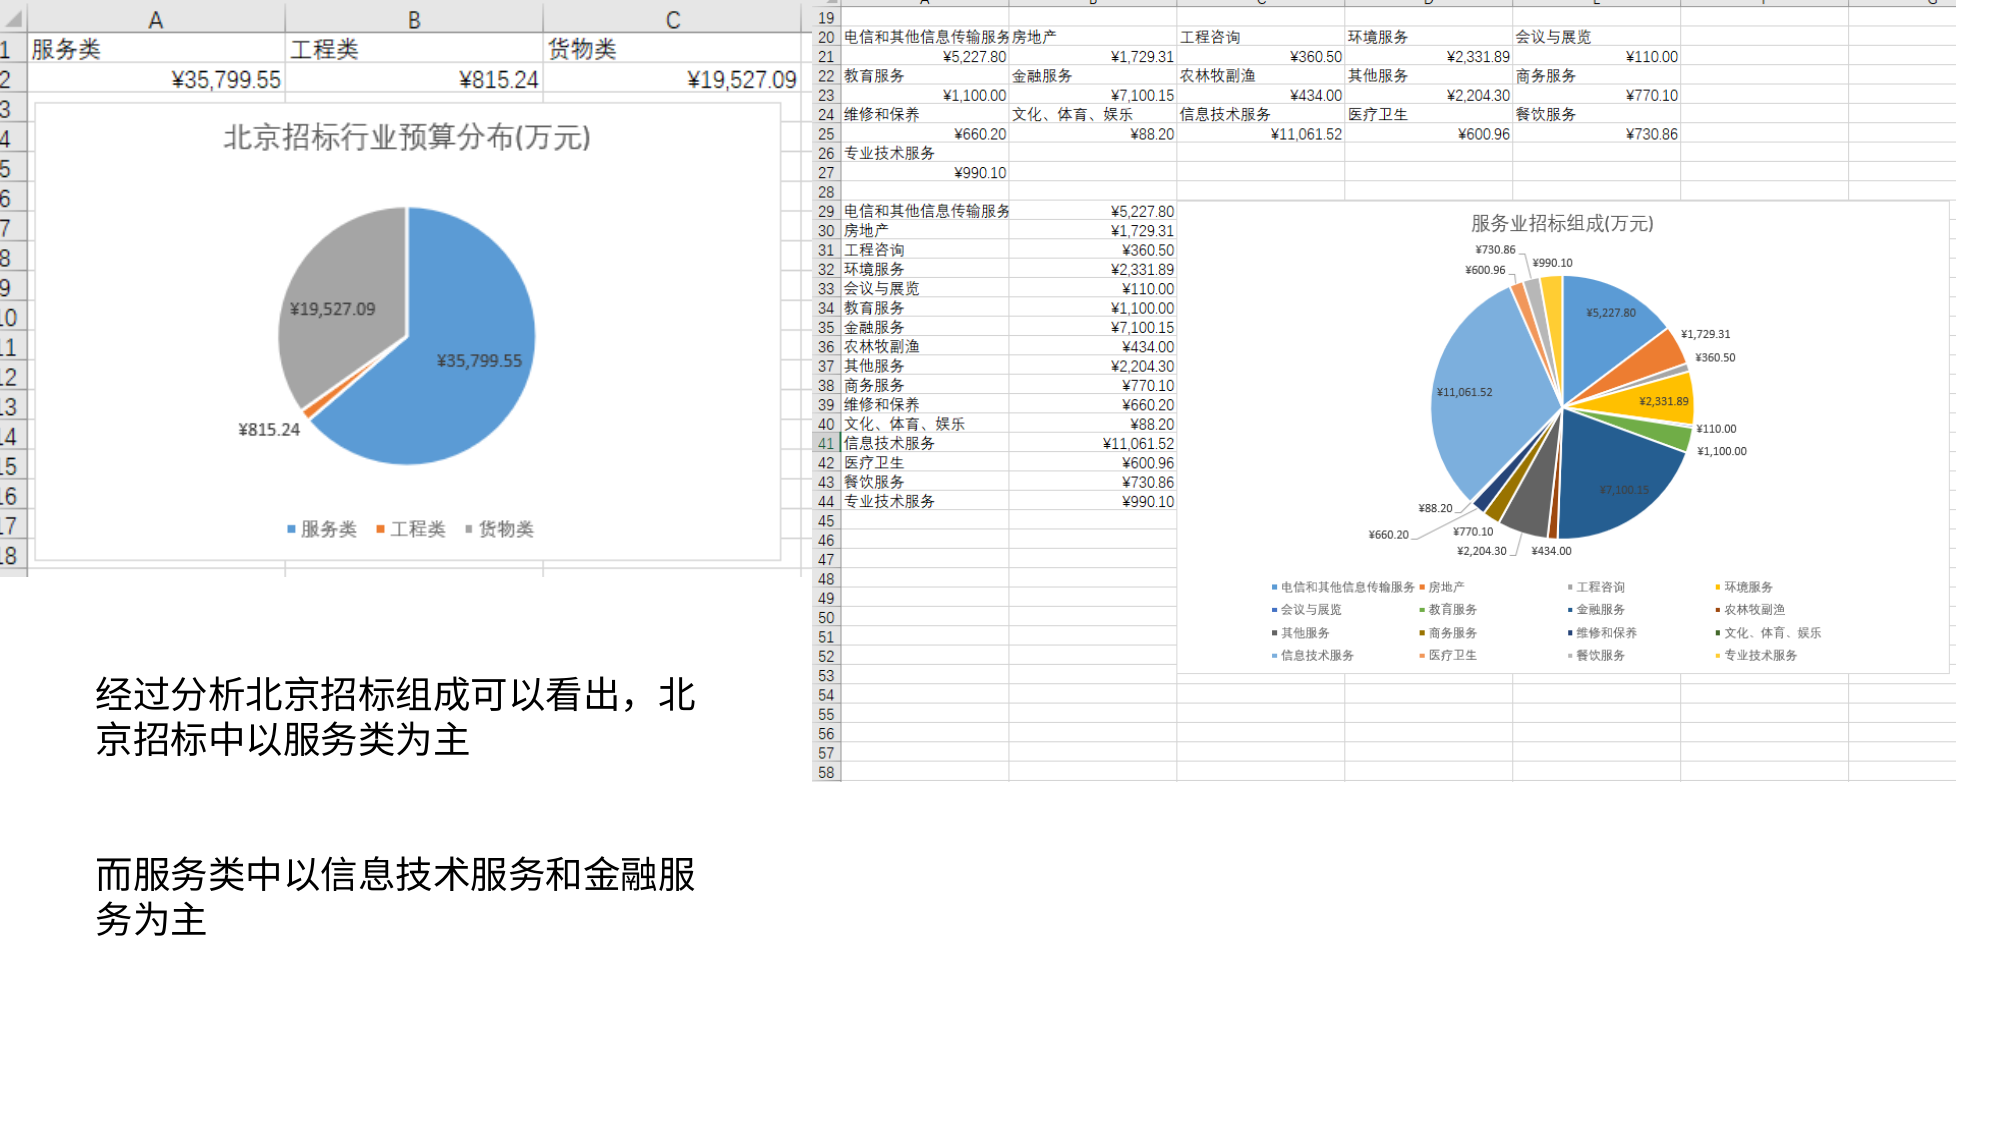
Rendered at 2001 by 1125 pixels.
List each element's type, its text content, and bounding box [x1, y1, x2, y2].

text_box 经过分析北京招标组成可以看出，北京招标中以服务类为主 而服务类中以信息技术服务和金融服务为主 [80, 663, 740, 949]
picture [0, 0, 1956, 782]
